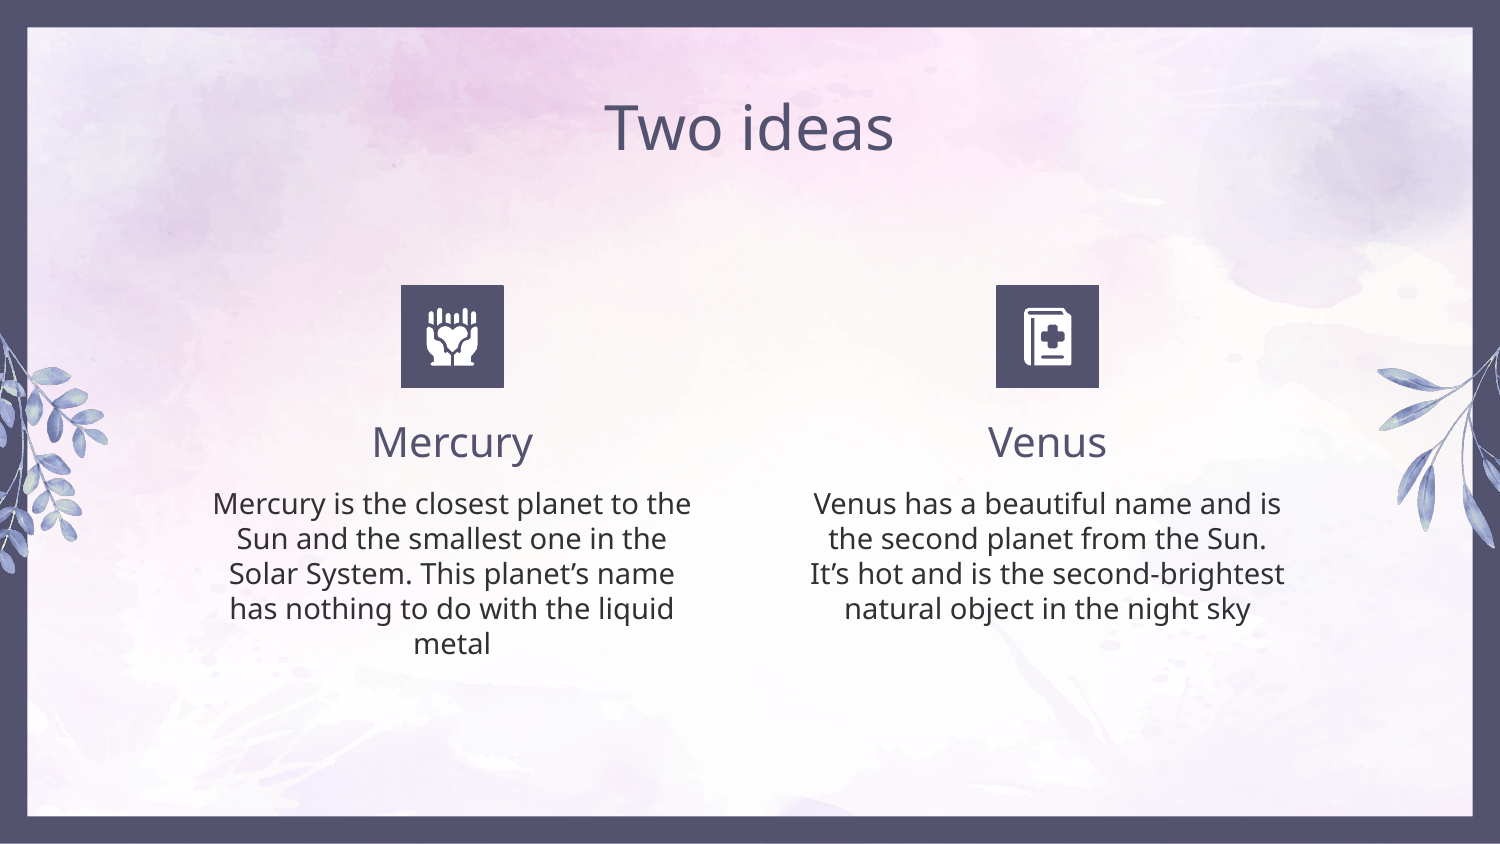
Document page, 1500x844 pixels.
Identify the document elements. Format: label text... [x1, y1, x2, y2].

title Two ideas [118, 72, 1382, 167]
subtitle Mercury is the closest planet to the Sun and the smallest one in the Solar System. This planet’s name has nothing to do with the liquid metal [195, 481, 709, 628]
text_box [997, 286, 1099, 388]
text_box [401, 286, 503, 388]
picture [0, 28, 1500, 816]
subtitle Venus has a beautiful name and is the second planet from the Sun. It’s hot and is the second-brightest natural object in the night sky [790, 481, 1305, 628]
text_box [426, 307, 478, 366]
subtitle Venus [790, 410, 1305, 481]
text_box [1024, 307, 1072, 366]
subtitle Mercury [195, 410, 709, 481]
